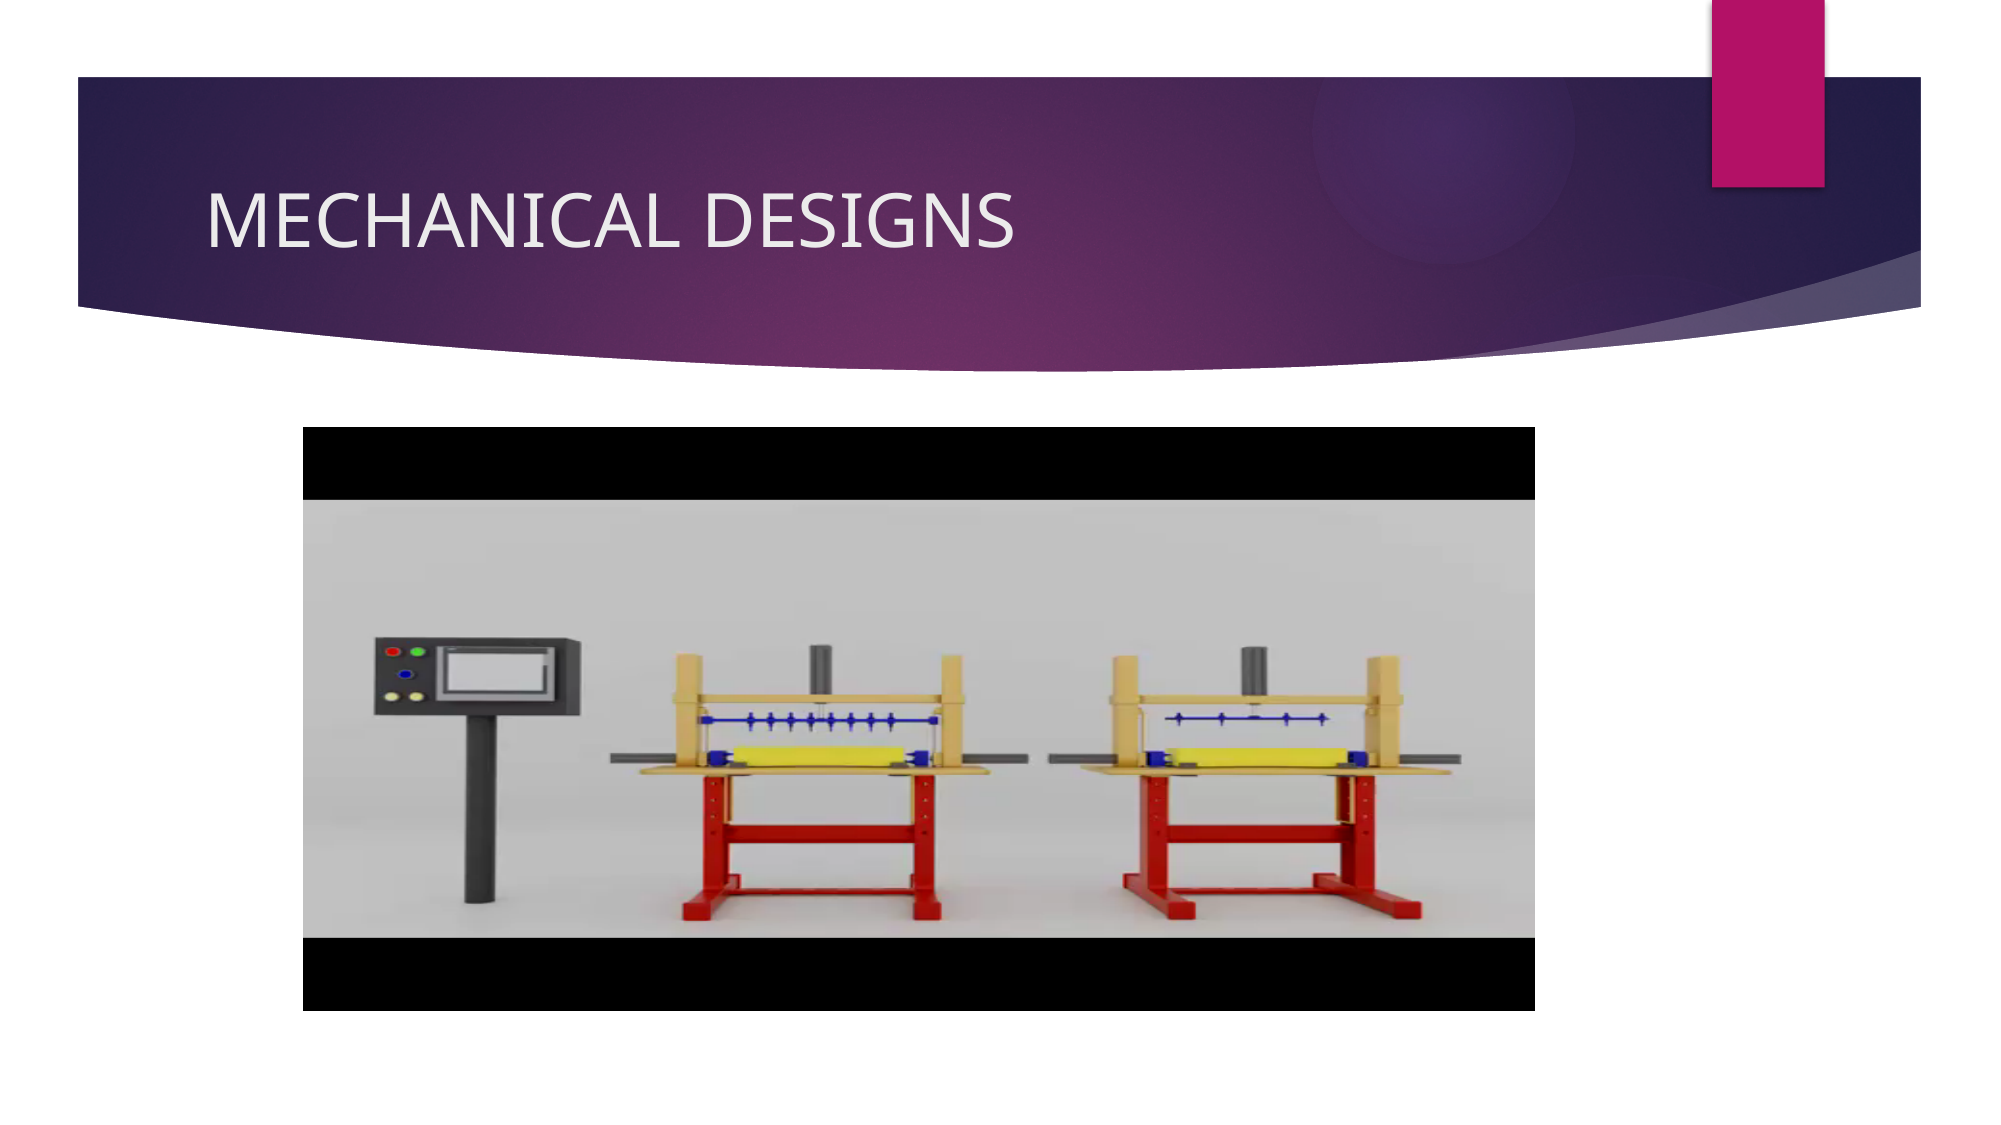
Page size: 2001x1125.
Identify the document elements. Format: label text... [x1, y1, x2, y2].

title MECHANICAL DESIGNS [189, 159, 1627, 276]
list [302, 426, 1536, 1012]
